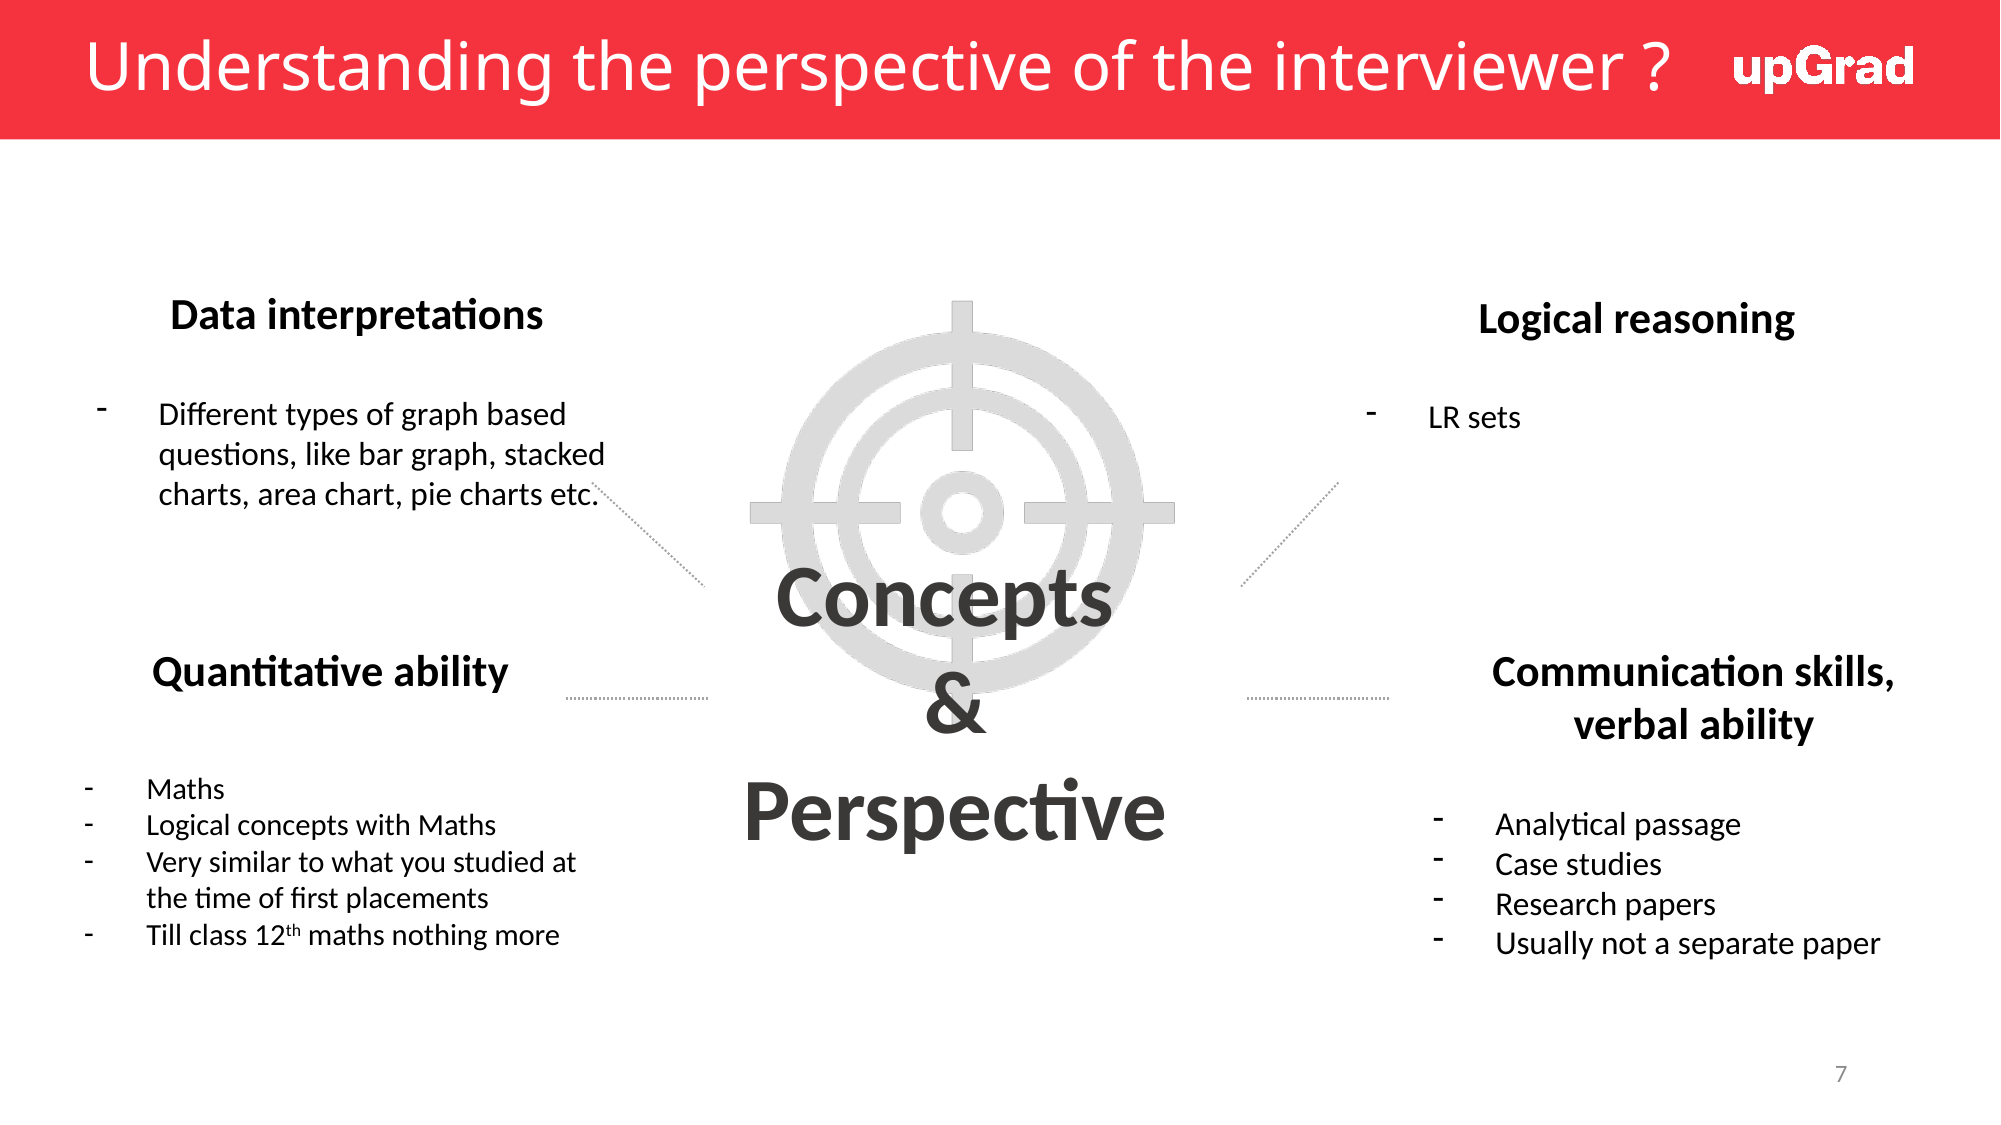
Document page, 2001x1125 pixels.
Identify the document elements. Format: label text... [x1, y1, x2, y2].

slide_number 7 [1412, 1047, 1863, 1098]
text_box Communication skills, verbal ability Analytical passage Case studies Research papers Usually not a separate paper [1418, 634, 1971, 1029]
text_box Data interpretations Different types of graph based questions, like bar graph, stacked charts, area chart, pie charts etc. [81, 278, 634, 553]
picture [714, 265, 1211, 762]
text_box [591, 482, 705, 587]
picture [1775, 45, 1913, 94]
text_box Concepts & Perspective [714, 762, 1197, 866]
title Understanding the perspective of the interviewer ? [69, 26, 1775, 111]
text_box Logical reasoning LR sets [1351, 281, 1924, 443]
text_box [1241, 482, 1339, 587]
text_box Quantitative ability Maths Logical concepts with Maths Very similar to what you studied at the time of first placements Till class 12th maths nothing more [69, 634, 592, 996]
